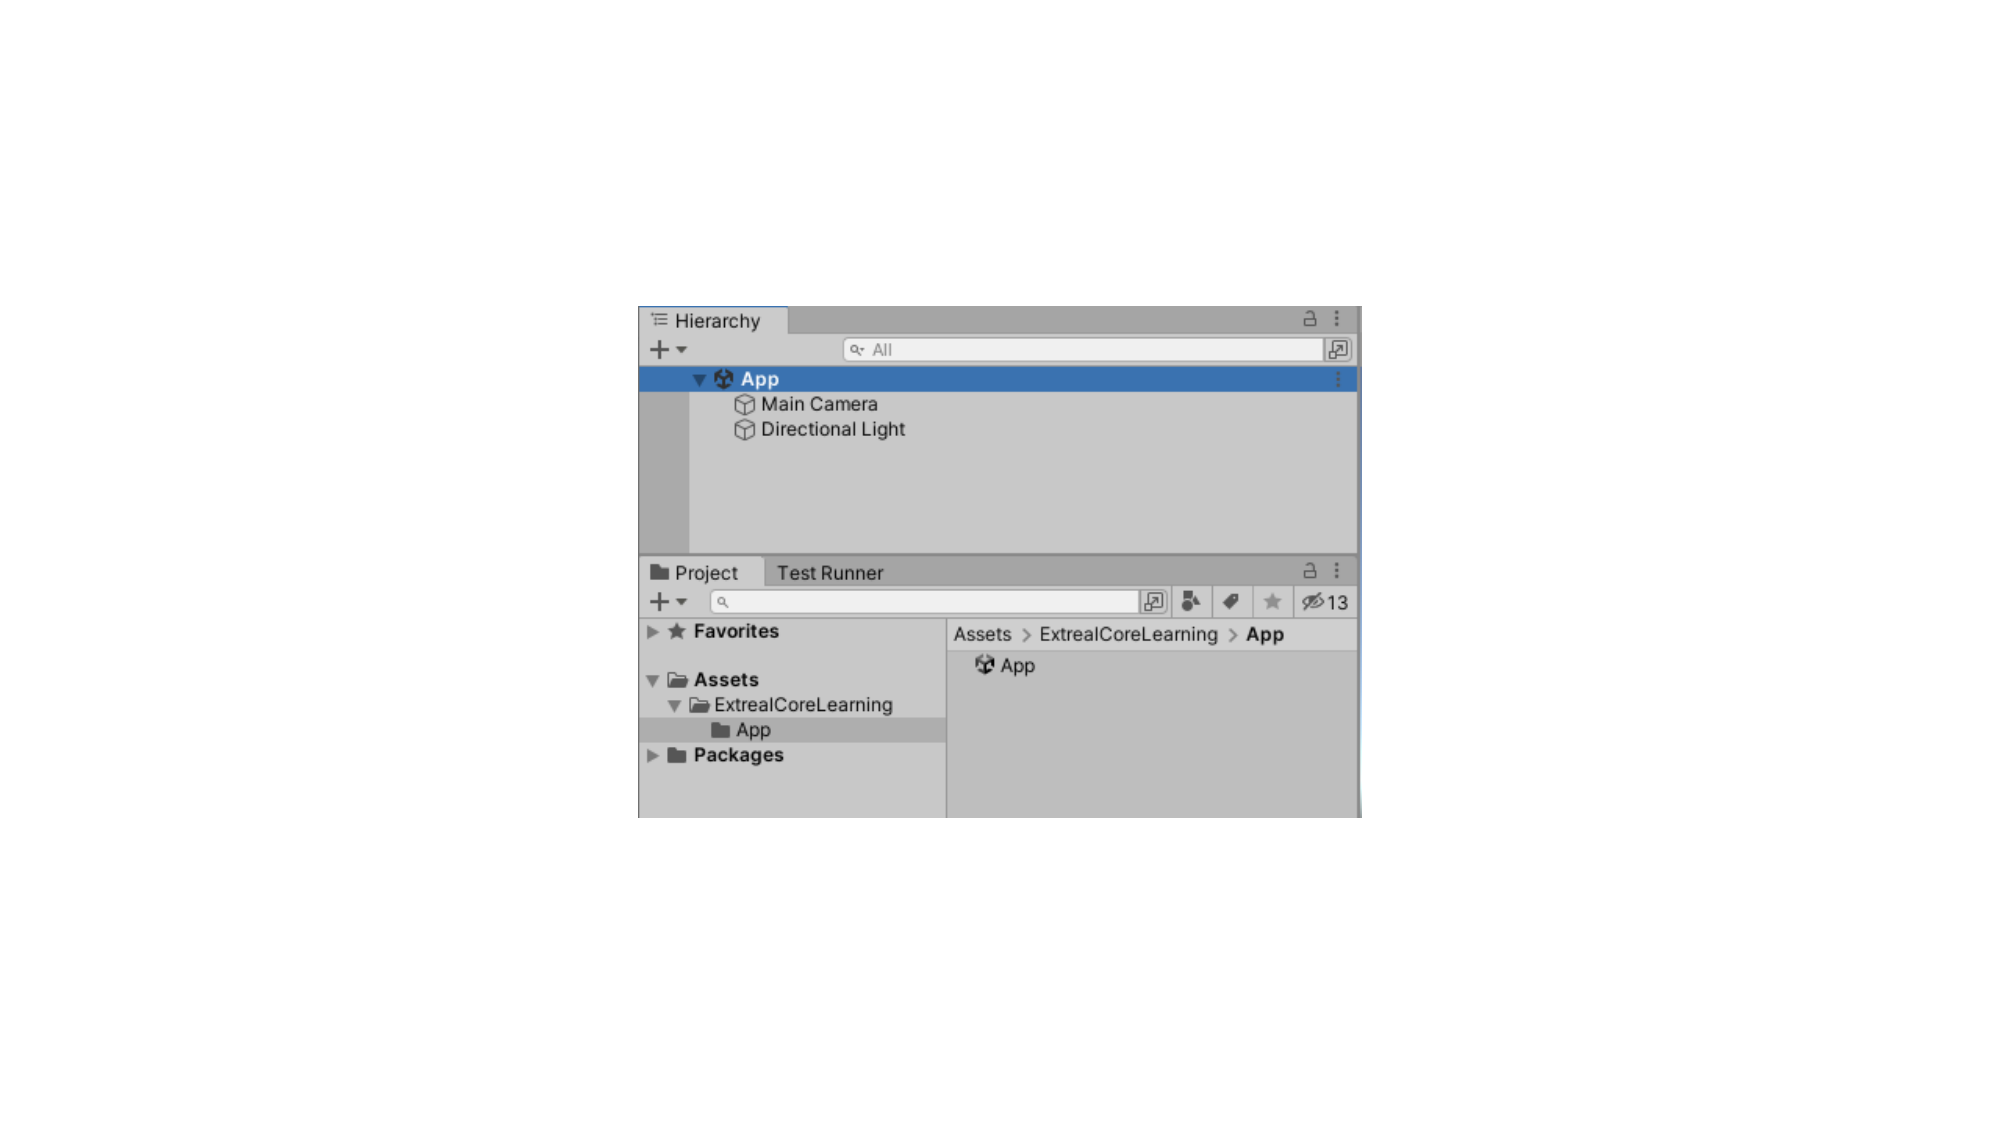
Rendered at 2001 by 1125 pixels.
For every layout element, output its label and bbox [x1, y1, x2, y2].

picture [638, 306, 1362, 818]
